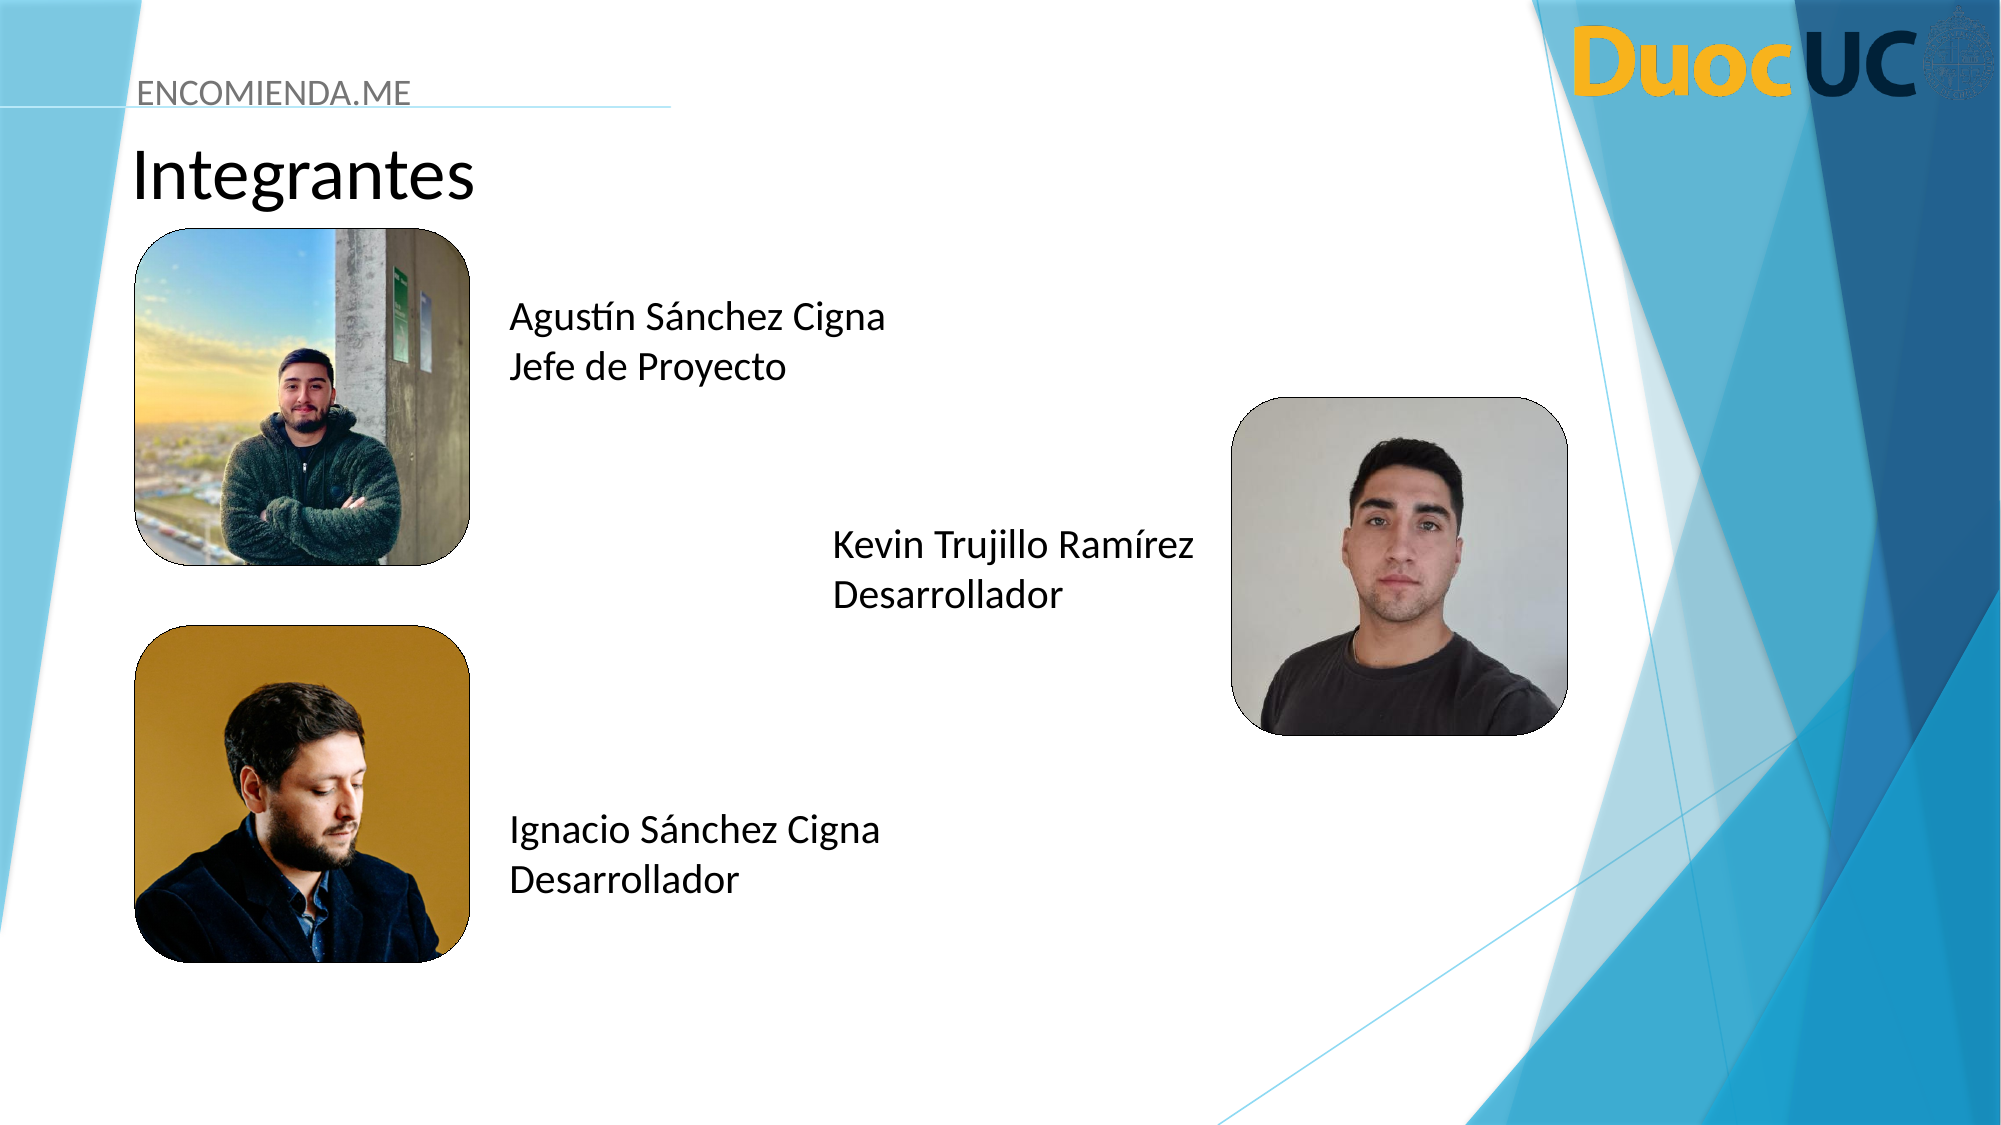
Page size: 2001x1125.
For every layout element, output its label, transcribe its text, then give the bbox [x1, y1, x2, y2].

text_box Integrantes [7, 117, 600, 312]
text_box ENCOMIENDA.ME [121, 60, 458, 105]
picture [1567, 0, 2000, 107]
text_box Agustín Sánchez Cigna Jefe de Proyecto [494, 281, 1024, 397]
picture [134, 228, 471, 566]
text_box Kevin Trujillo Ramírez Desarrollador [817, 509, 1226, 625]
text_box Ignacio Sánchez Cigna Desarrollador [494, 794, 1024, 910]
picture [1231, 396, 1569, 736]
picture [134, 625, 471, 964]
